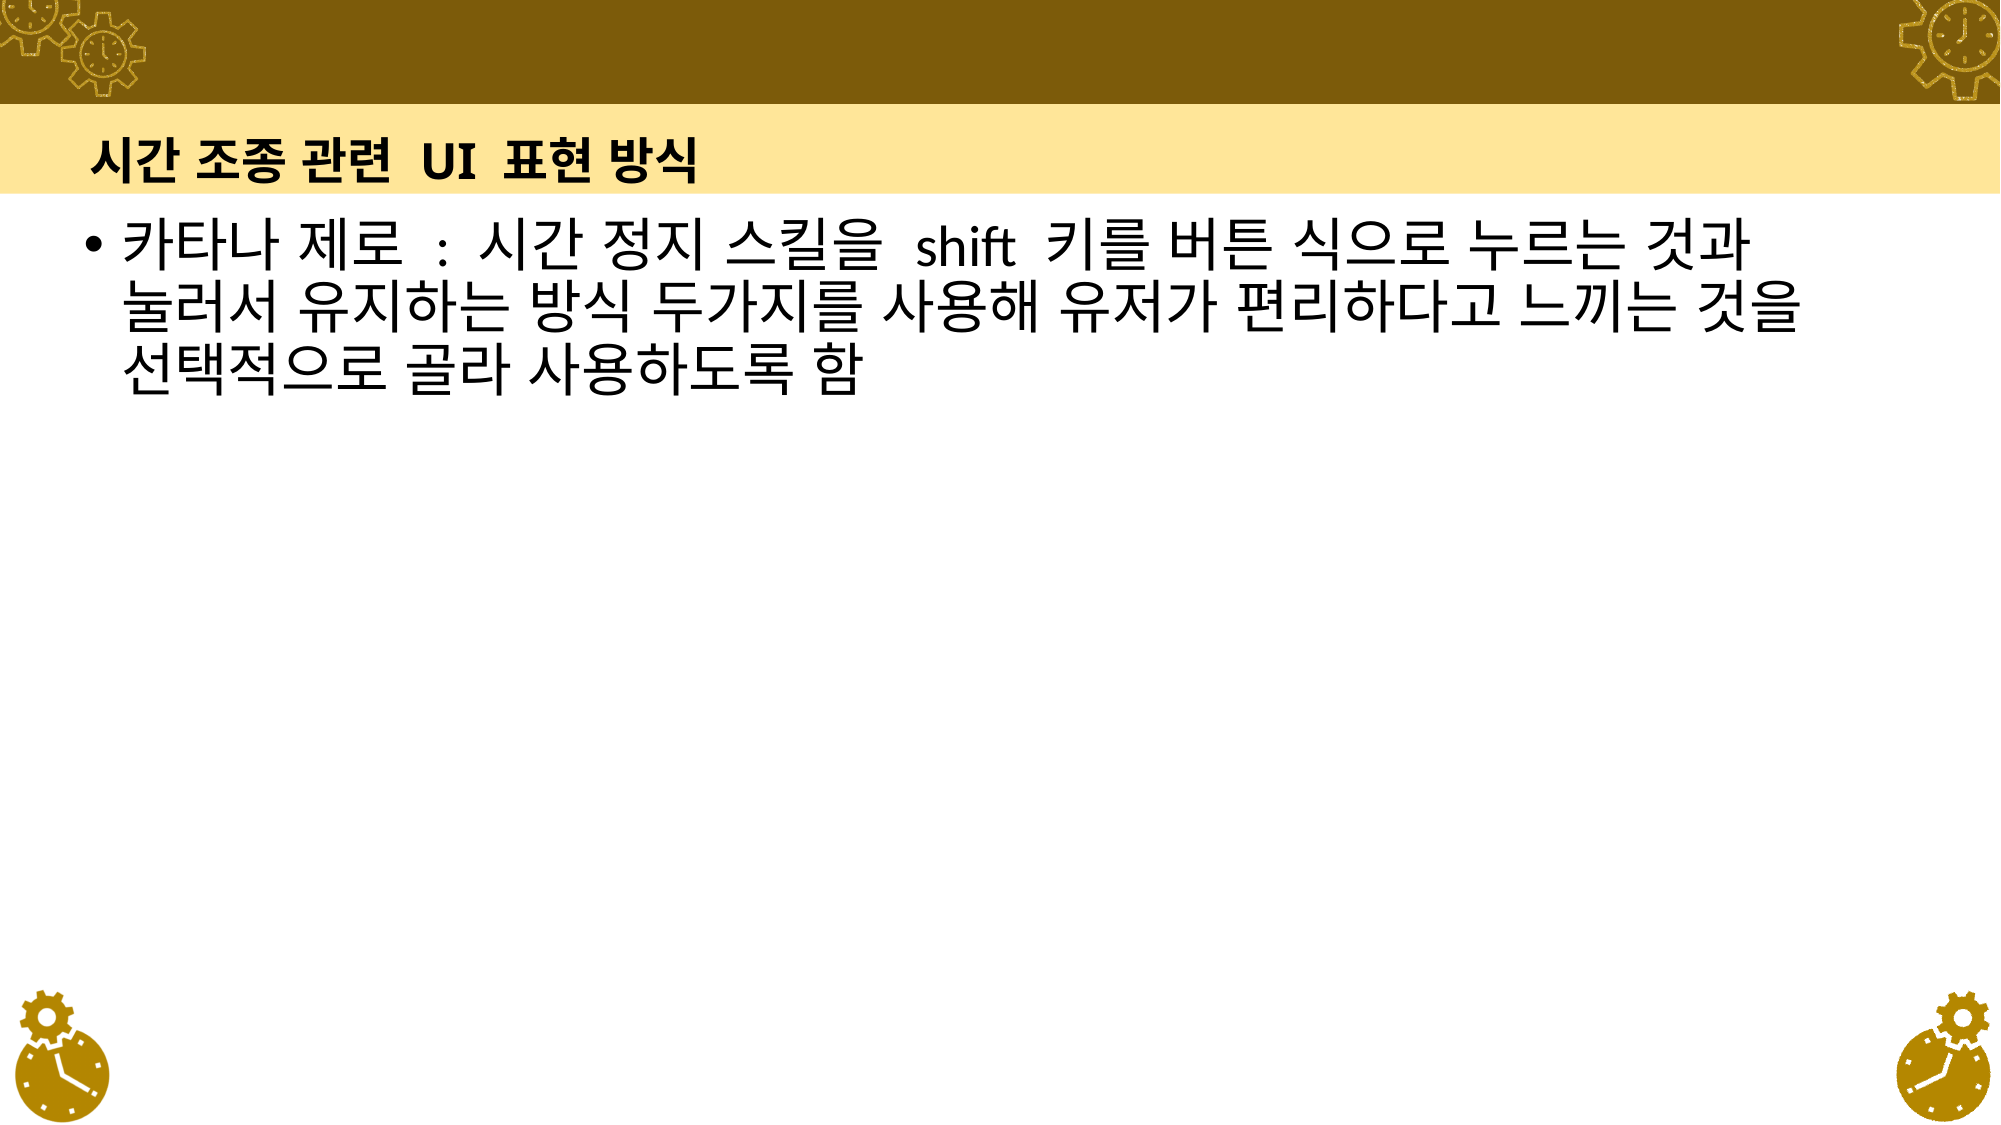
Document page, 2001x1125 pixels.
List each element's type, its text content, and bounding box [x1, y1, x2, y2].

title 시간 조종 관련 UI 표현 방식 [75, 105, 1800, 184]
list 카타나 제로 : 시간 정지 스킬을 shift 키를 버튼 식으로 누르는 것과 눌러서 유지하는 방식 두가지를 사용해 유저가 편리하다고 느끼는 것을 선택적으로 골라 사용하도록 함 [68, 208, 1925, 1015]
